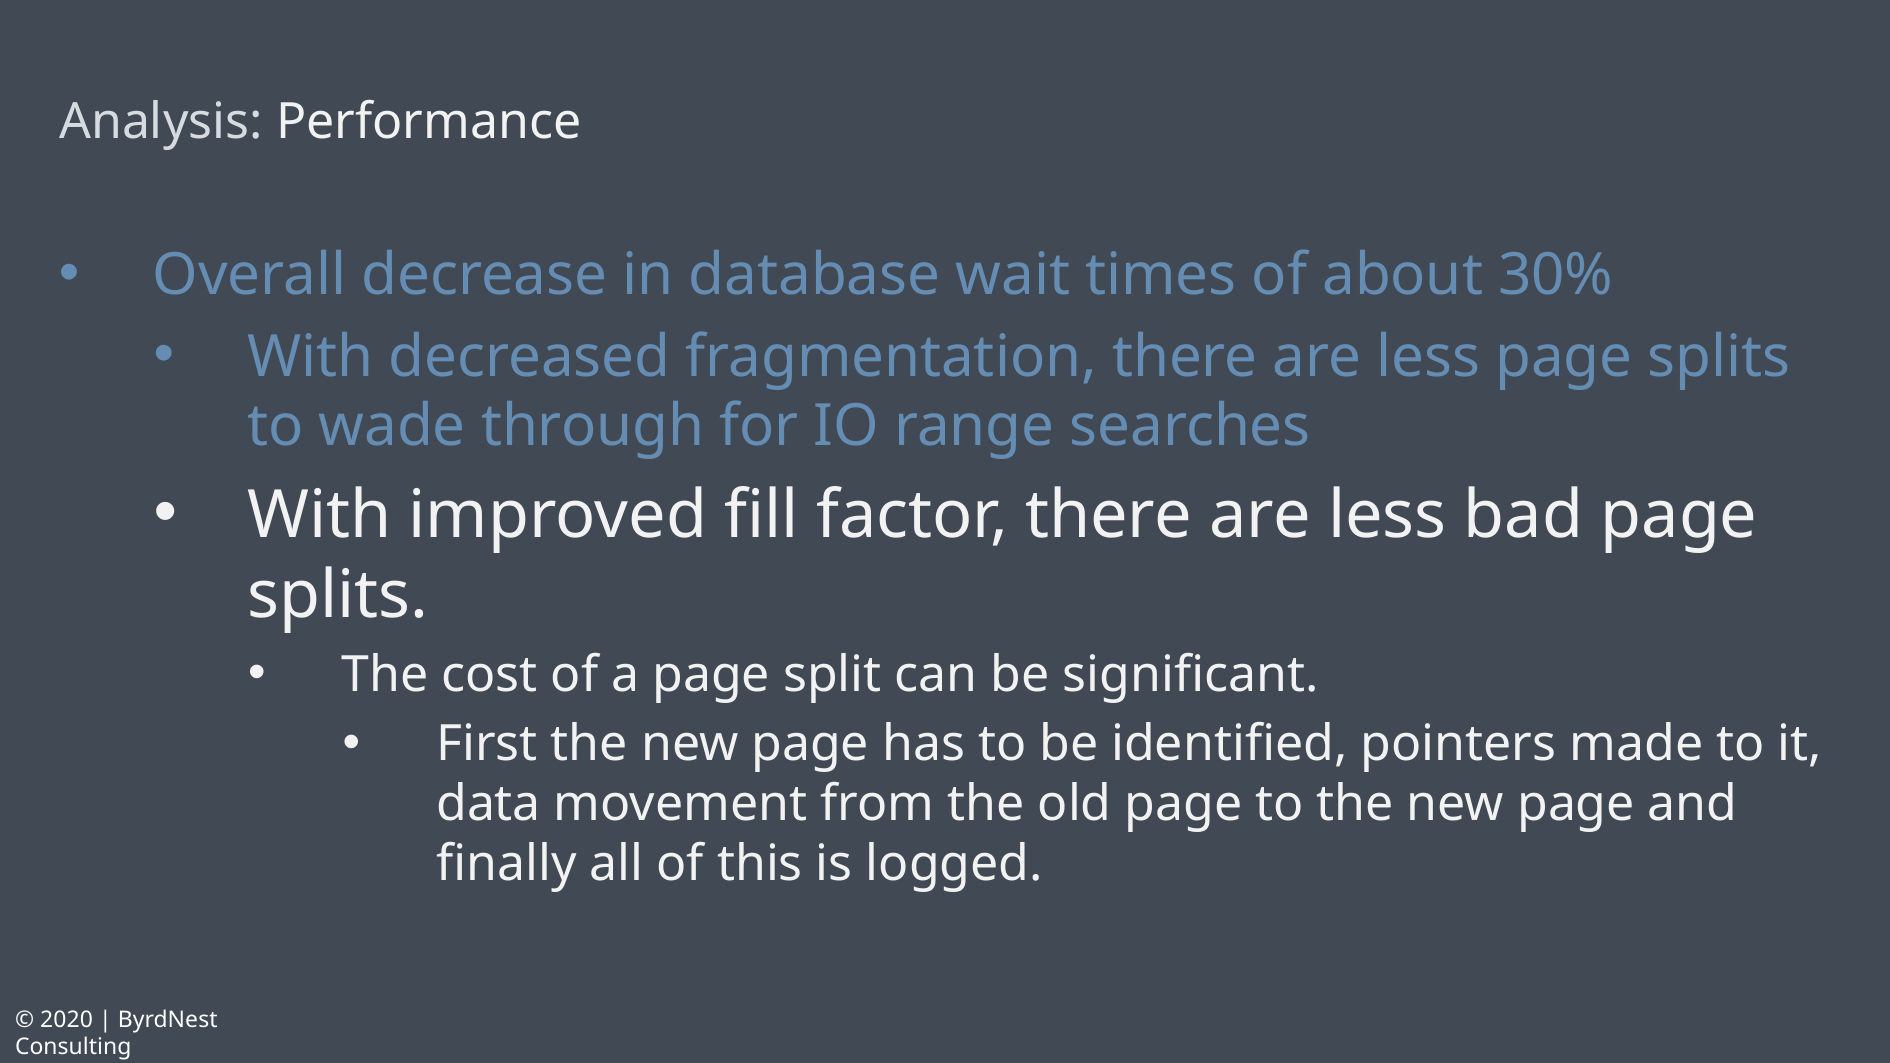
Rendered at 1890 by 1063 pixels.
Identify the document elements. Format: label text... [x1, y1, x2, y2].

title Analysis: Performance [59, 59, 1831, 178]
text_box © 2020 | ByrdNest Consulting [0, 1001, 337, 1062]
list Overall decrease in database wait times of about 30% With decreased fragmentation, there are less page splits to wade through for IO range searches With improved fill factor, there are less bad page splits. The cost of a page split can be significant. First the new page has to be identified, pointers made to it, data movement from the old page to the new page and finally all of this is logged. [59, 236, 1831, 1004]
